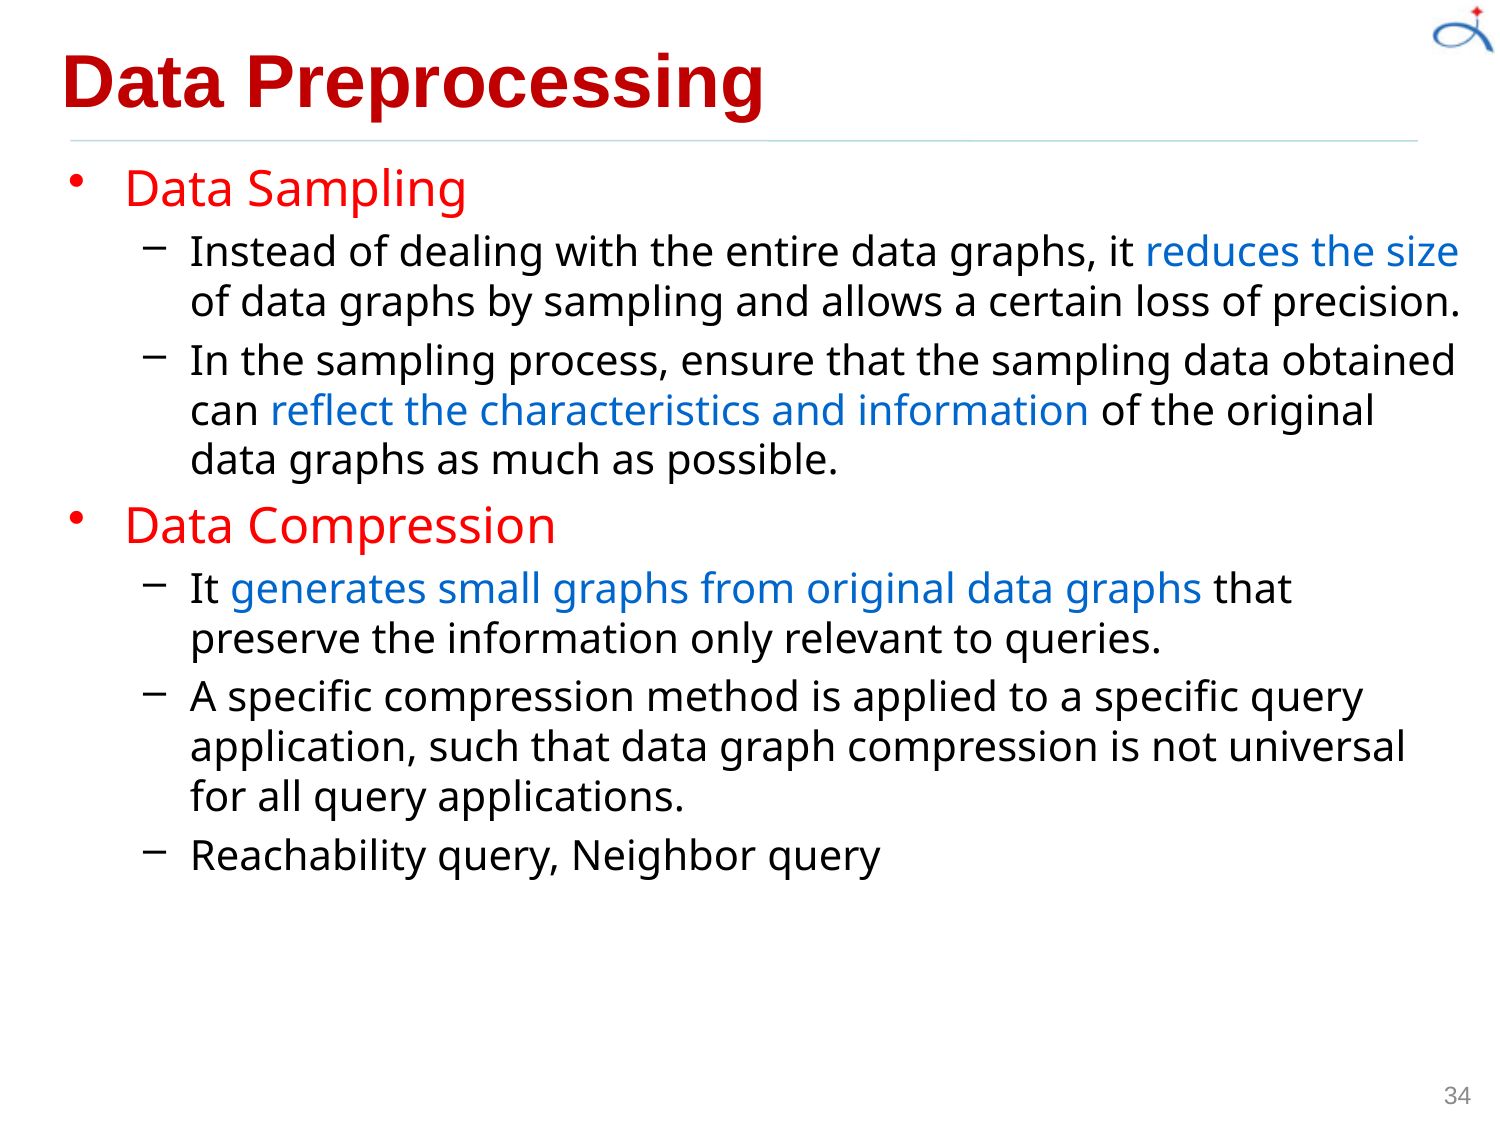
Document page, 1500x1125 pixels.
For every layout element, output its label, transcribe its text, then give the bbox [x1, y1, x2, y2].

picture [1432, 5, 1495, 55]
slide_number 34 [1136, 1065, 1487, 1125]
title Data Preprocessing [46, 11, 1419, 143]
list Data Sampling Instead of dealing with the entire data graphs, it reduces the size of data graphs by sampling and allows a certain loss of precision. In the sampling process, ensure that the sampling data obtained can reflect the characteristics and information of the original data graphs as much as possible. Data Compression It generates small graphs from original data graphs that preserve the information only relevant to queries. A specific compression method is applied to a specific query application, such that data graph compression is not universal for all query applications. Reachability query, Neighbor query [52, 148, 1483, 1012]
